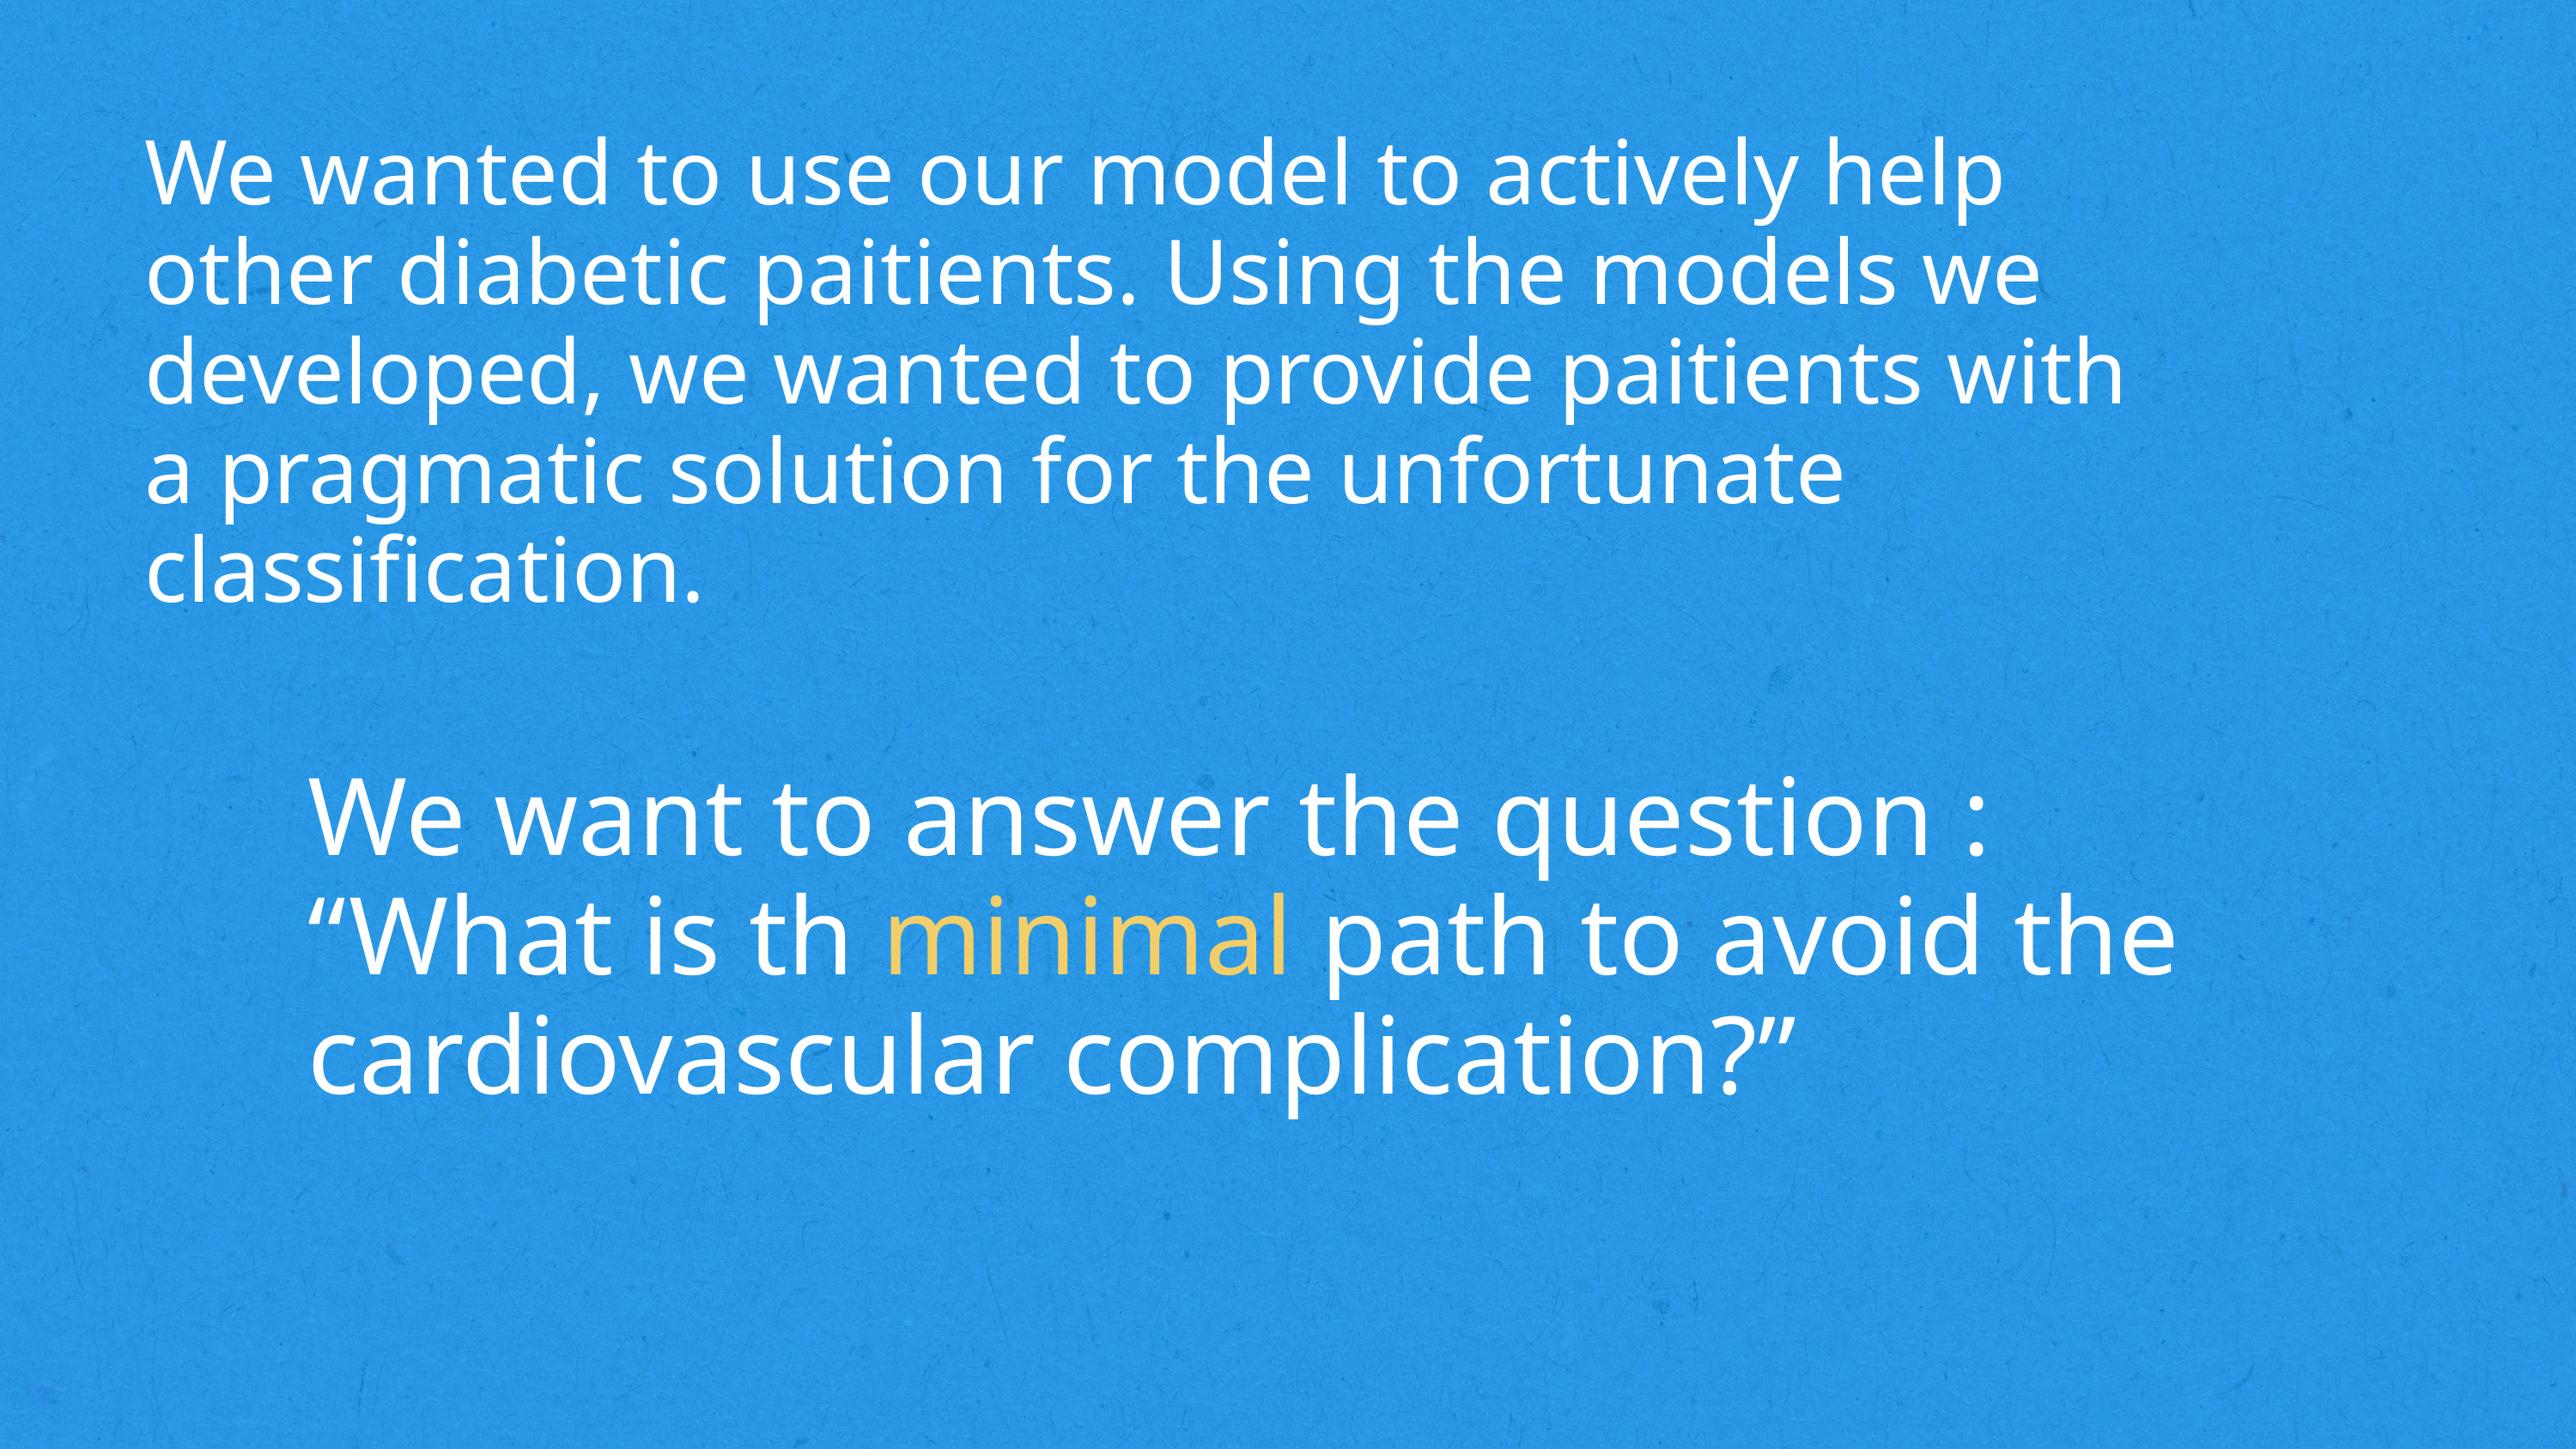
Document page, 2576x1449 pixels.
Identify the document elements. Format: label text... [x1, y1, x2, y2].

text_box [0, 0, 2576, 1449]
text_box We wanted to use our model to actively help other diabetic paitients. Using the models we developed, we wanted to provide paitients with a pragmatic solution for the unfortunate classification. [144, 124, 2148, 621]
text_box We want to answer the question : “What is th minimal path to avoid the cardiovascular complication?” [307, 758, 2312, 1116]
